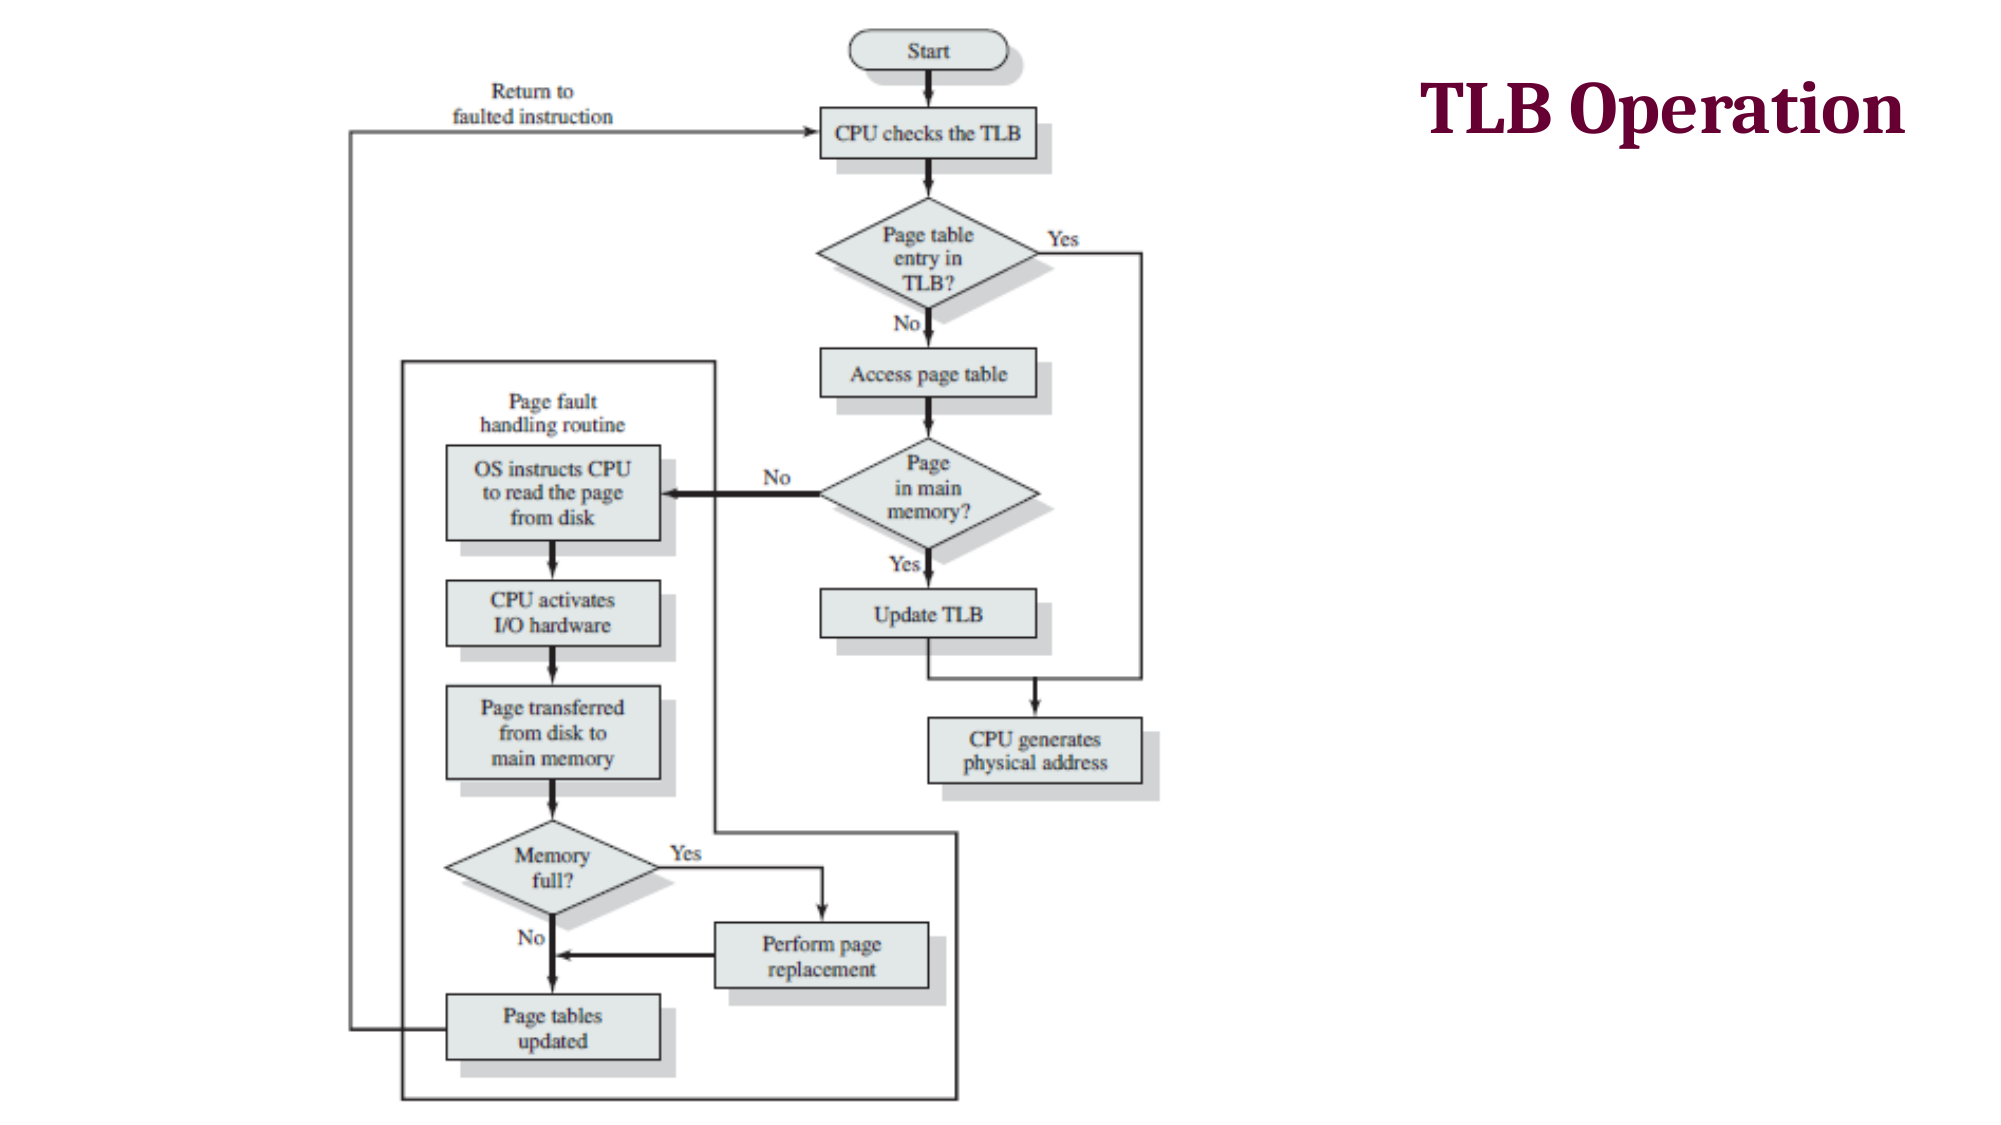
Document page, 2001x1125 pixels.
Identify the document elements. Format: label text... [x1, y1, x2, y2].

picture [311, 27, 1173, 1112]
title TLB Operation [1173, 27, 1923, 191]
